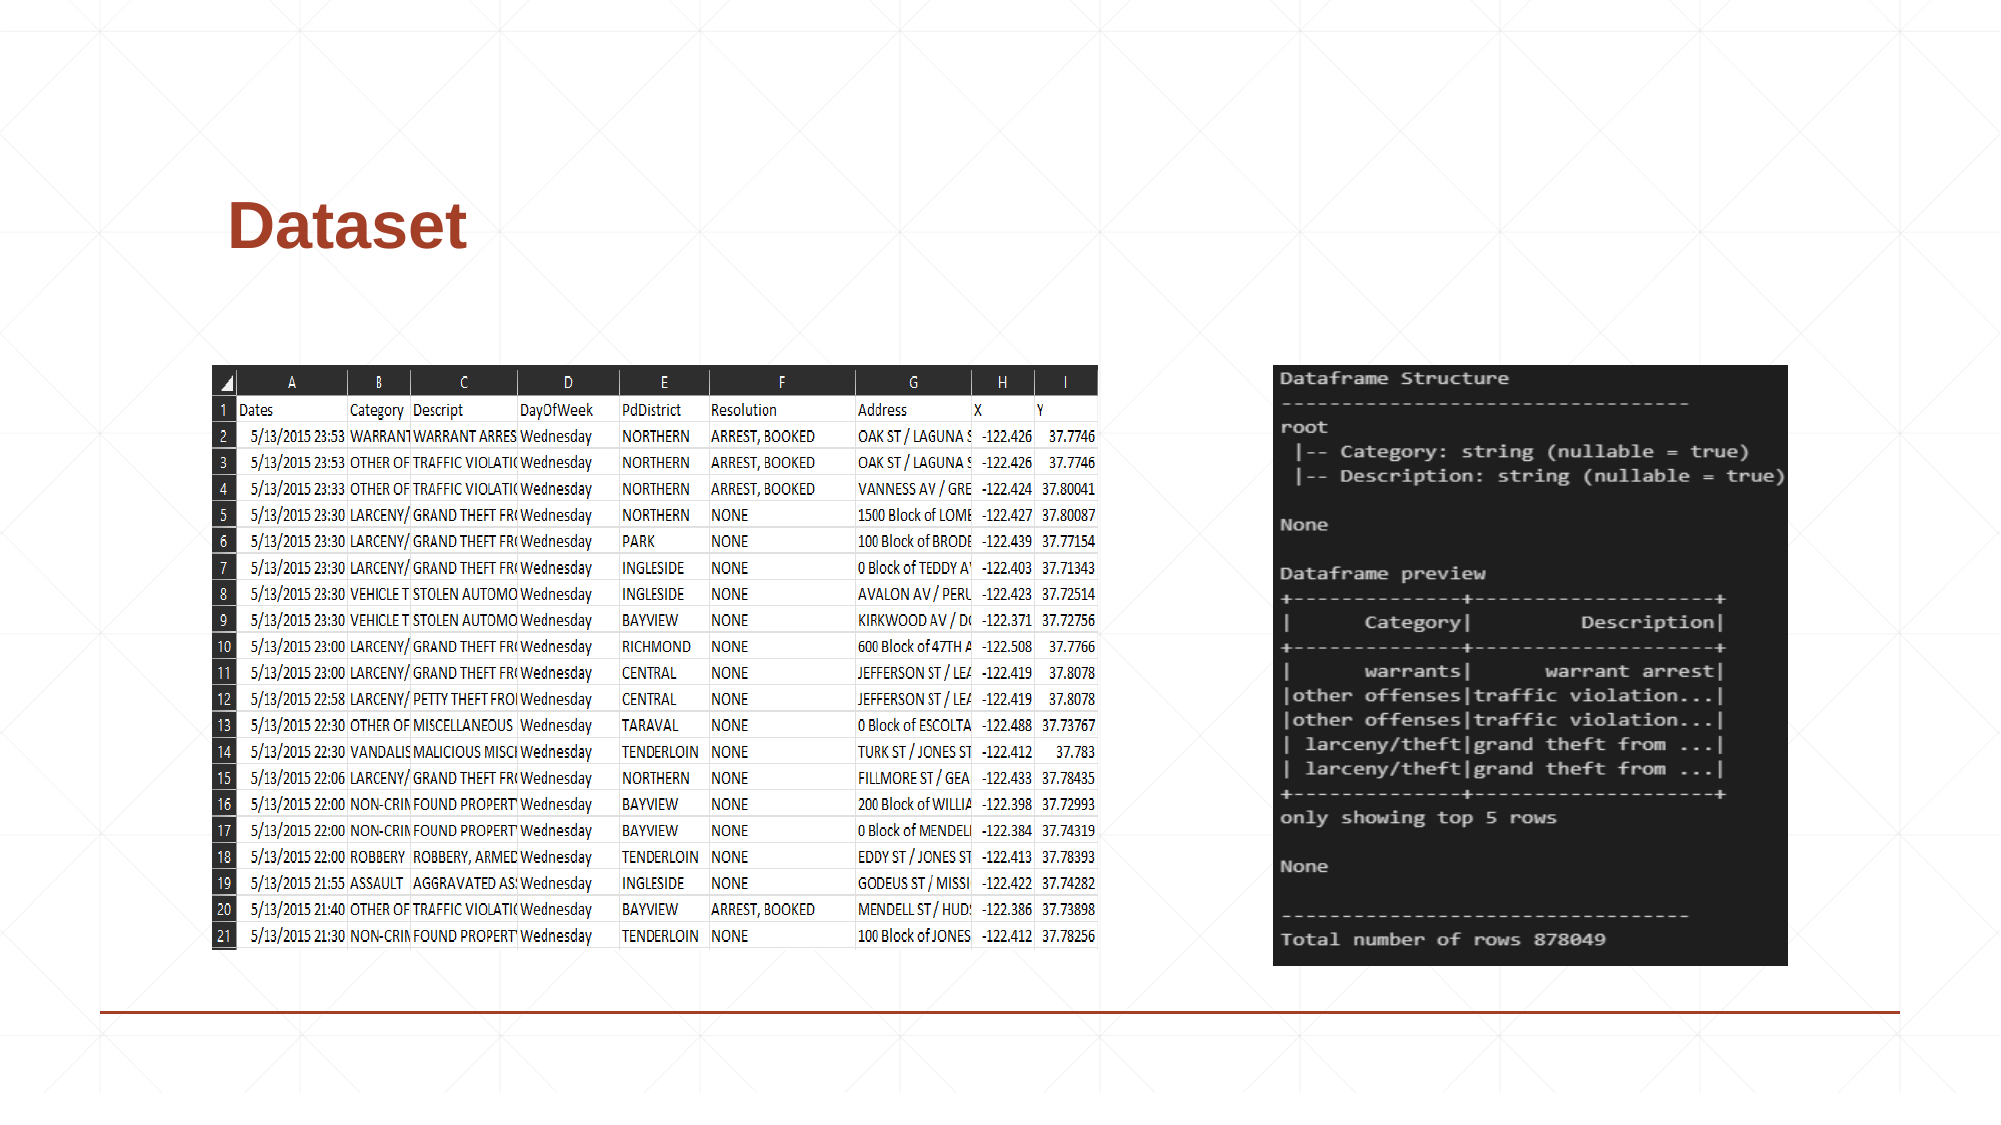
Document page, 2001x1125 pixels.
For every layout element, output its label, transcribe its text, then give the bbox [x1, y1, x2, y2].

title Dataset [212, 82, 1788, 271]
picture [212, 365, 1098, 950]
picture [1273, 365, 1788, 966]
